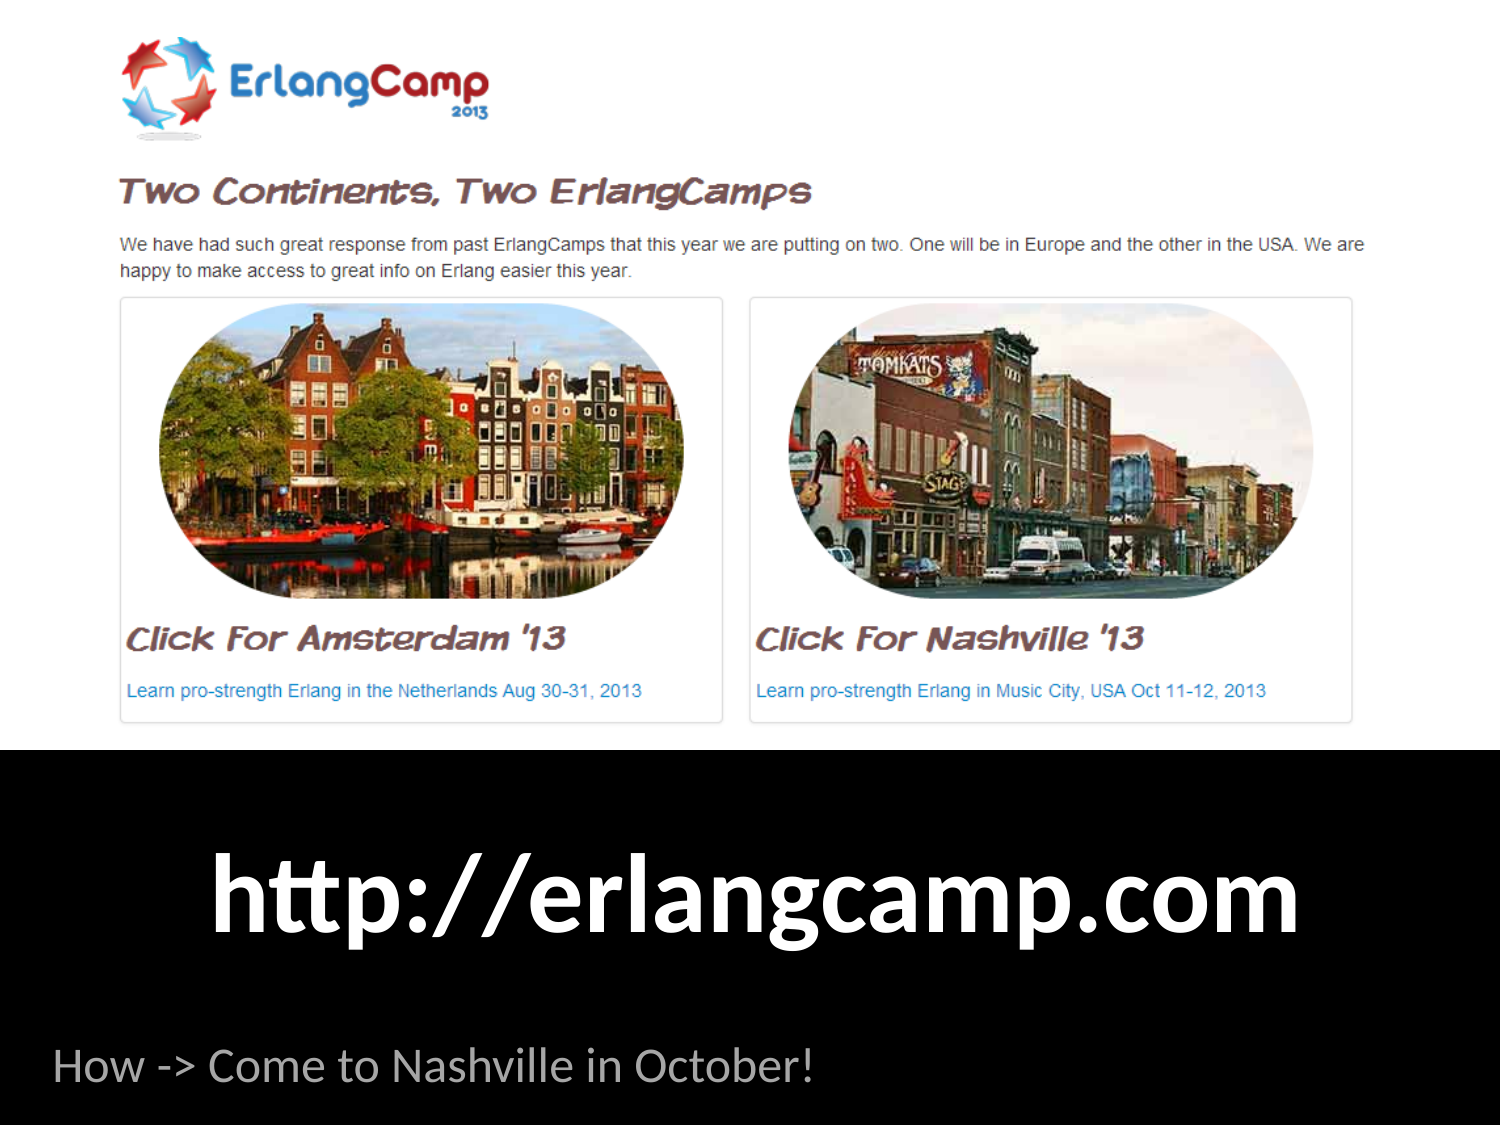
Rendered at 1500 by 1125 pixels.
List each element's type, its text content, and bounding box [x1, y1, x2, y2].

text_box http://erlangcamp.com [99, 812, 1413, 963]
text_box [0, 0, 1500, 752]
text_box How -> Come to Nashville in October! [37, 1024, 1463, 1100]
picture [99, 37, 1380, 734]
